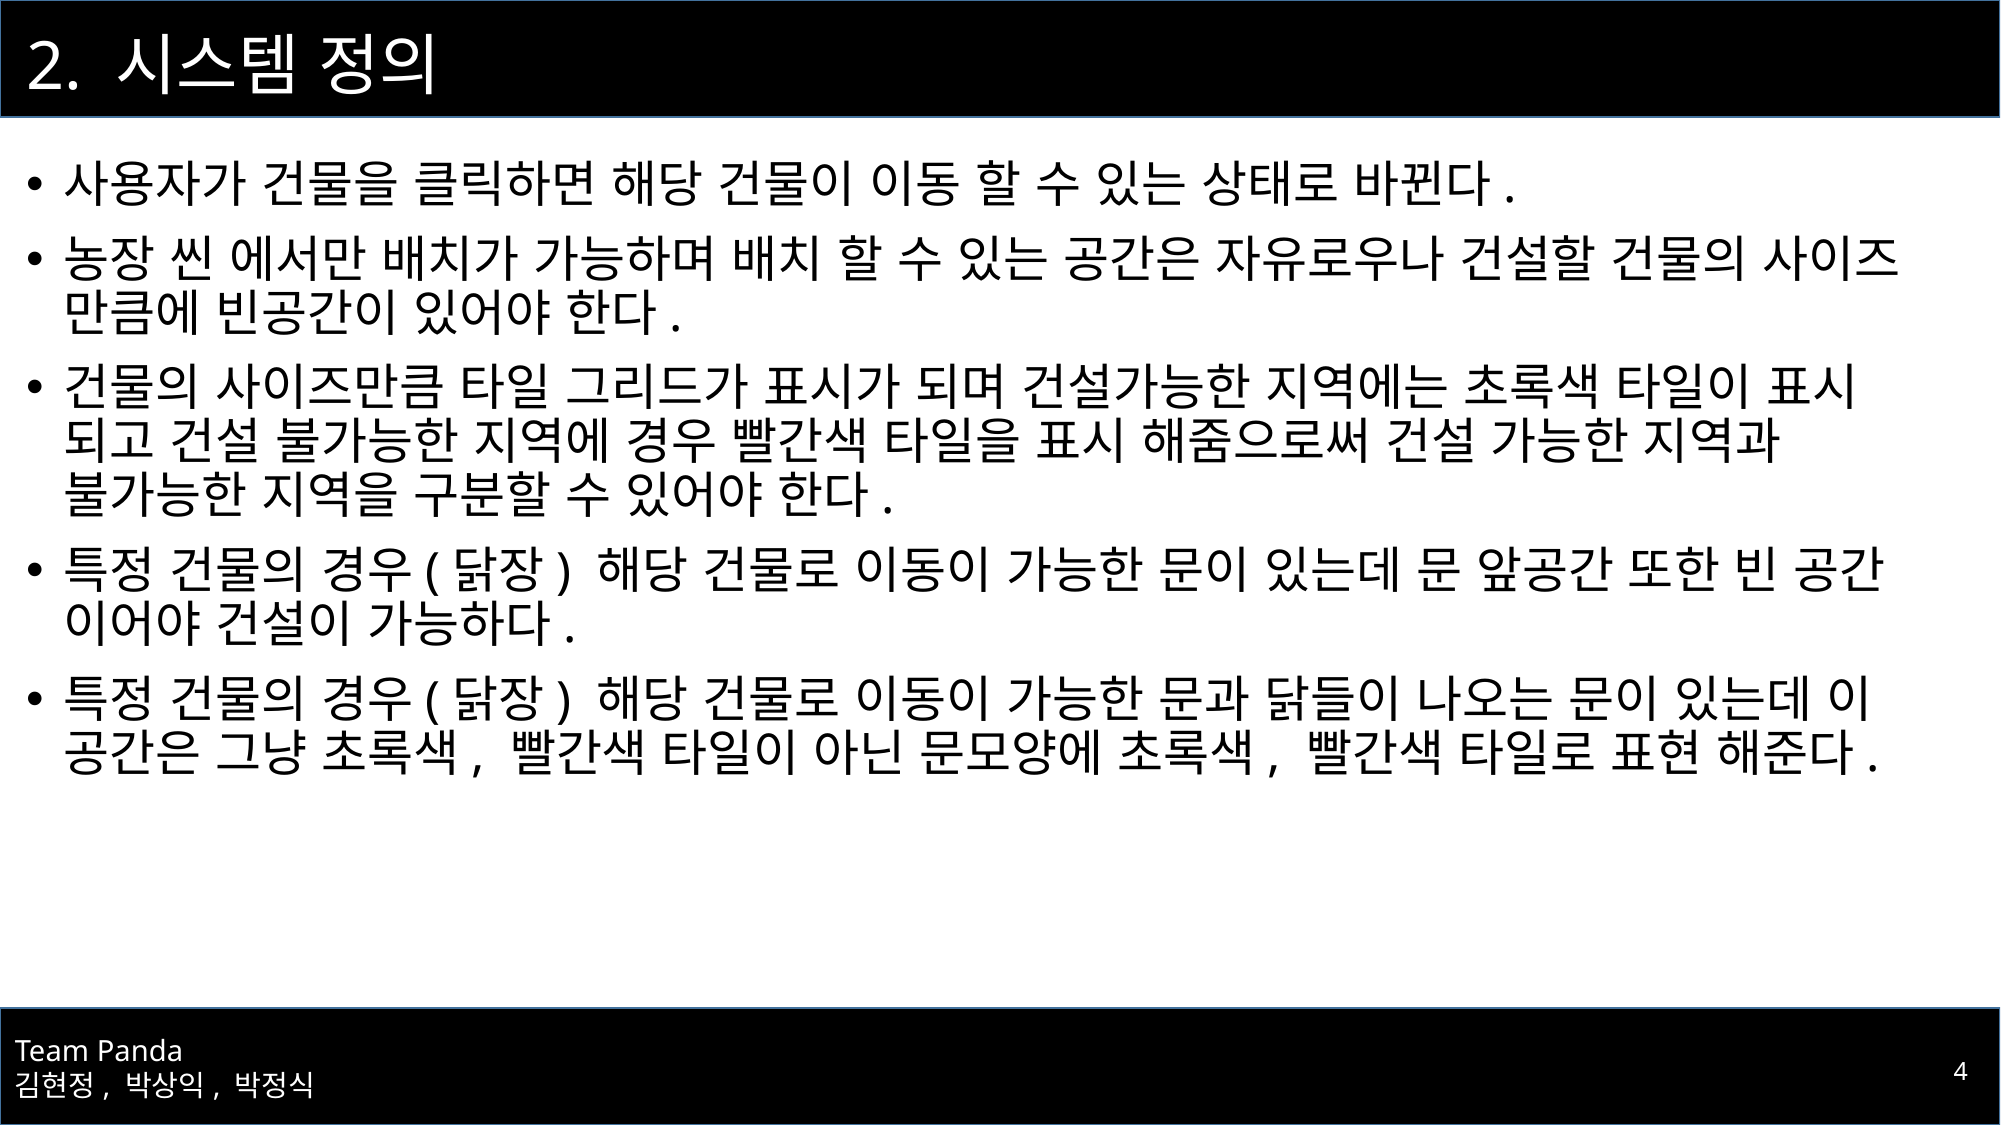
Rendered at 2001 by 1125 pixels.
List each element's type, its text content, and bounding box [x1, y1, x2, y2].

list 사용자가 건물을 클릭하면 해당 건물이 이동 할 수 있는 상태로 바뀐다. 농장 씬 에서만 배치가 가능하며 배치 할 수 있는 공간은 자유로우나 건설할 건물의 사이즈 만큼에 빈공간이 있어야 한다. 건물의 사이즈만큼 타일 그리드가 표시가 되며 건설가능한 지역에는 초록색 타일이 표시 되고 건설 불가능한 지역에 경우 빨간색 타일을 표시 해줌으로써 건설 가능한 지역과 불가능한 지역을 구분할 수 있어야 한다. 특정 건물의 경우(닭장) 해당 건물로 이동이 가능한 문이 있는데 문 앞공간 또한 빈 공간 이어야 건설이 가능하다. 특정 건물의 경우(닭장) 해당 건물로 이동이 가능한 문과 닭들이 나오는 문이 있는데 이 공간은 그냥 초록색, 빨간색 타일이 아닌 문모양에 초록색, 빨간색 타일로 표현 해준다. [10, 151, 1962, 866]
title 2. 시스템 정의 [10, 3, 1736, 132]
